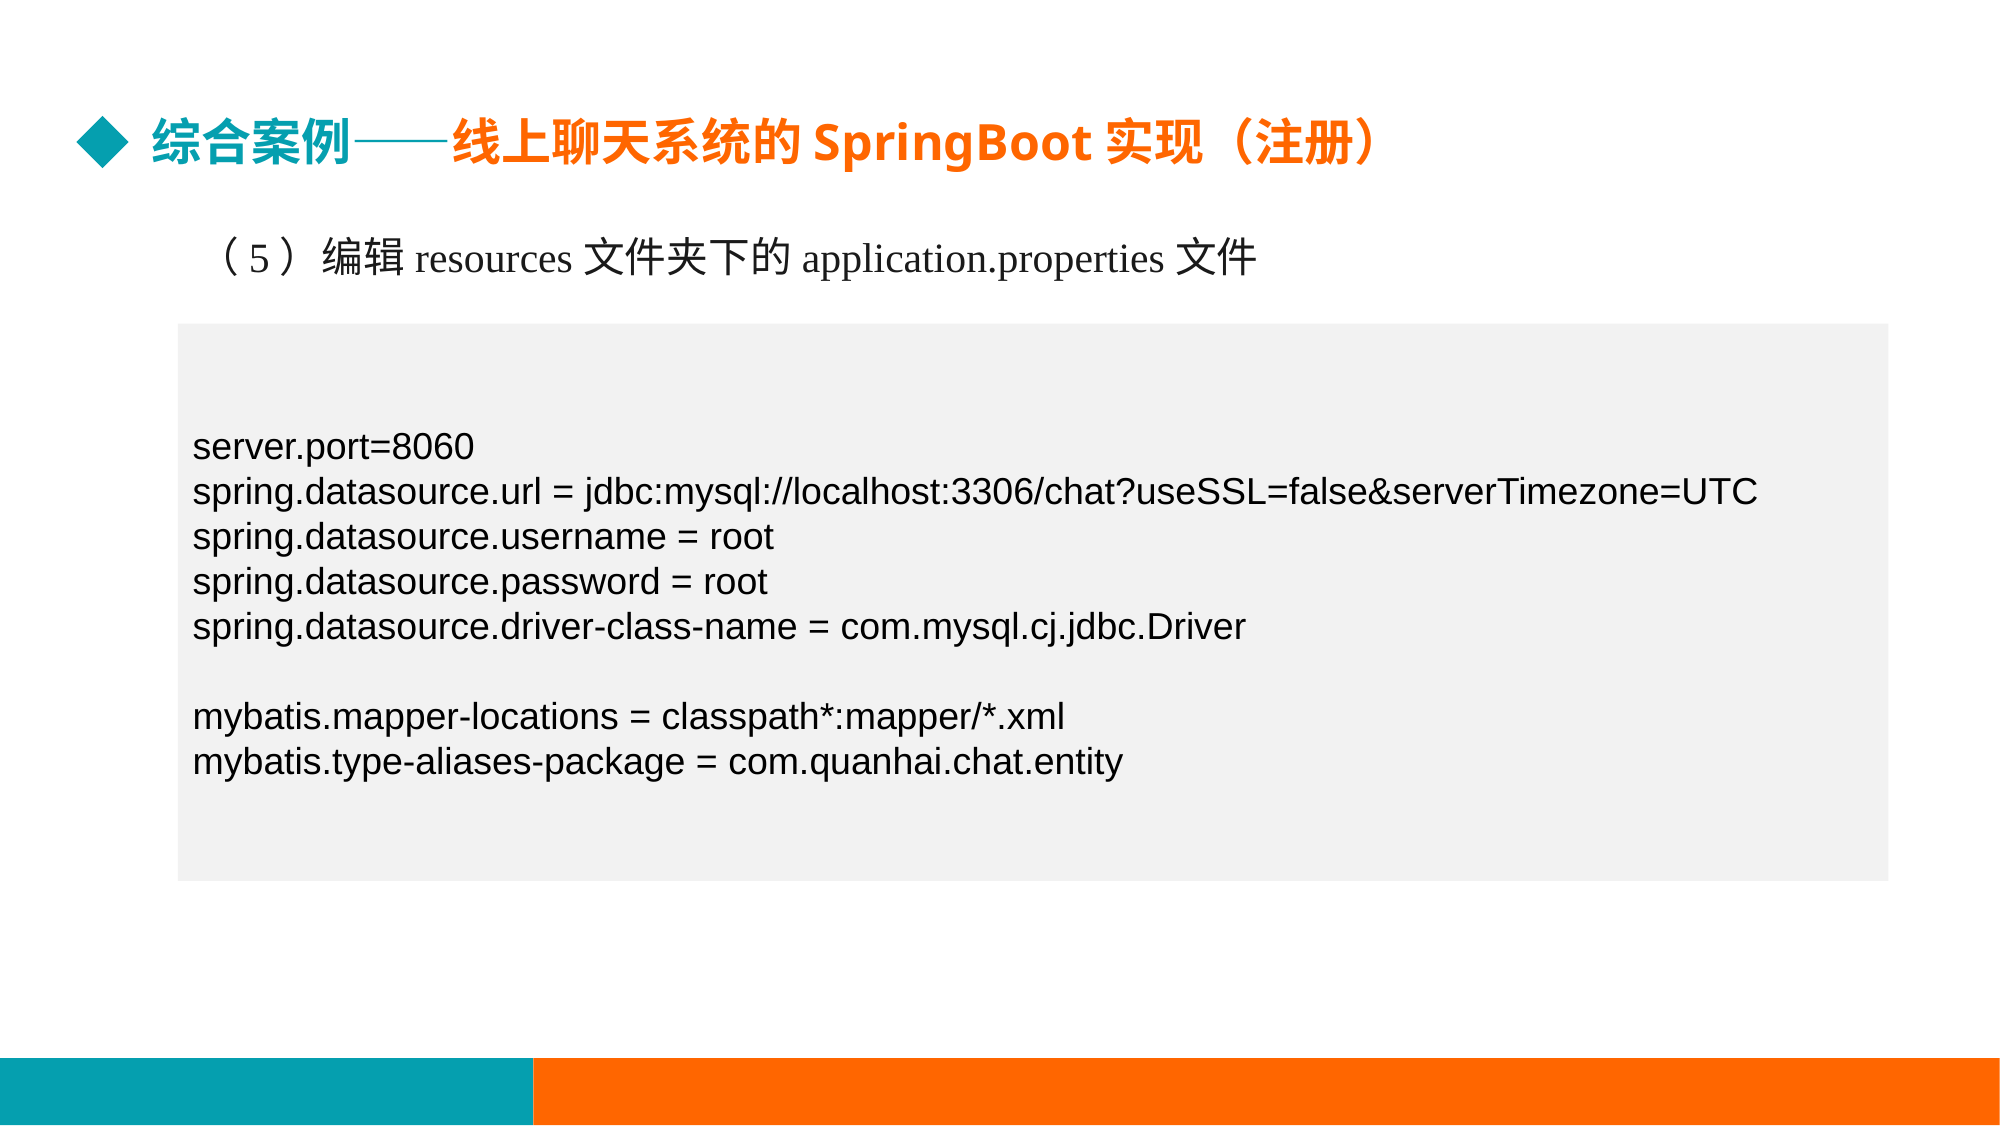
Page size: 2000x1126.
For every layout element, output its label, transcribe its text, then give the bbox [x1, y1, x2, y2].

text_box server.port=8060 spring.datasource.url = jdbc:mysql://localhost:3306/chat?useSSL=false&serverTimezone=UTC spring.datasource.username = root spring.datasource.password = root spring.datasource.driver-class-name = com.mysql.cj.jdbc.Driver mybatis.mapper-locations = classpath*:mapper/*.xml mybatis.type-aliases-package = com.quanhai.chat.entity [176, 321, 1891, 883]
text_box 综合案例——线上聊天系统的SpringBoot实现（注册） [131, 100, 1437, 181]
text_box （5）编辑resources文件夹下的application.properties文件 [109, 209, 1891, 295]
